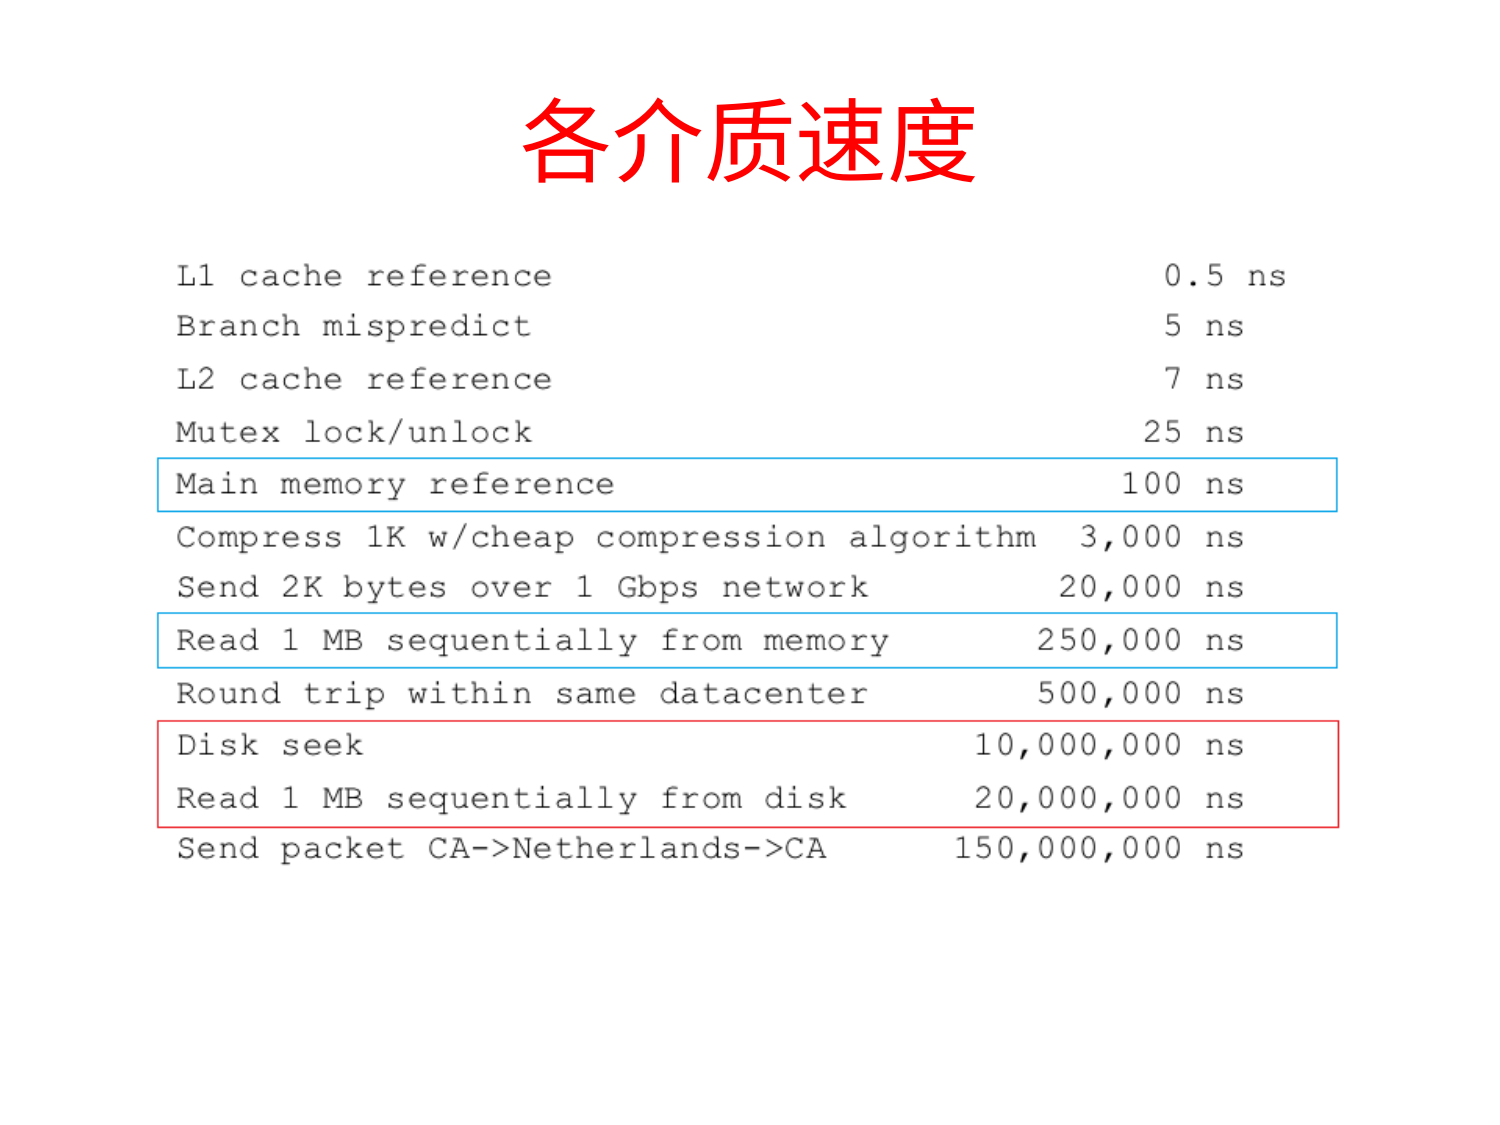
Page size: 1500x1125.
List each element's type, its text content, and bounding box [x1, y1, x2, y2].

picture [148, 244, 1352, 880]
text_box 各介质速度 [74, 45, 1425, 233]
